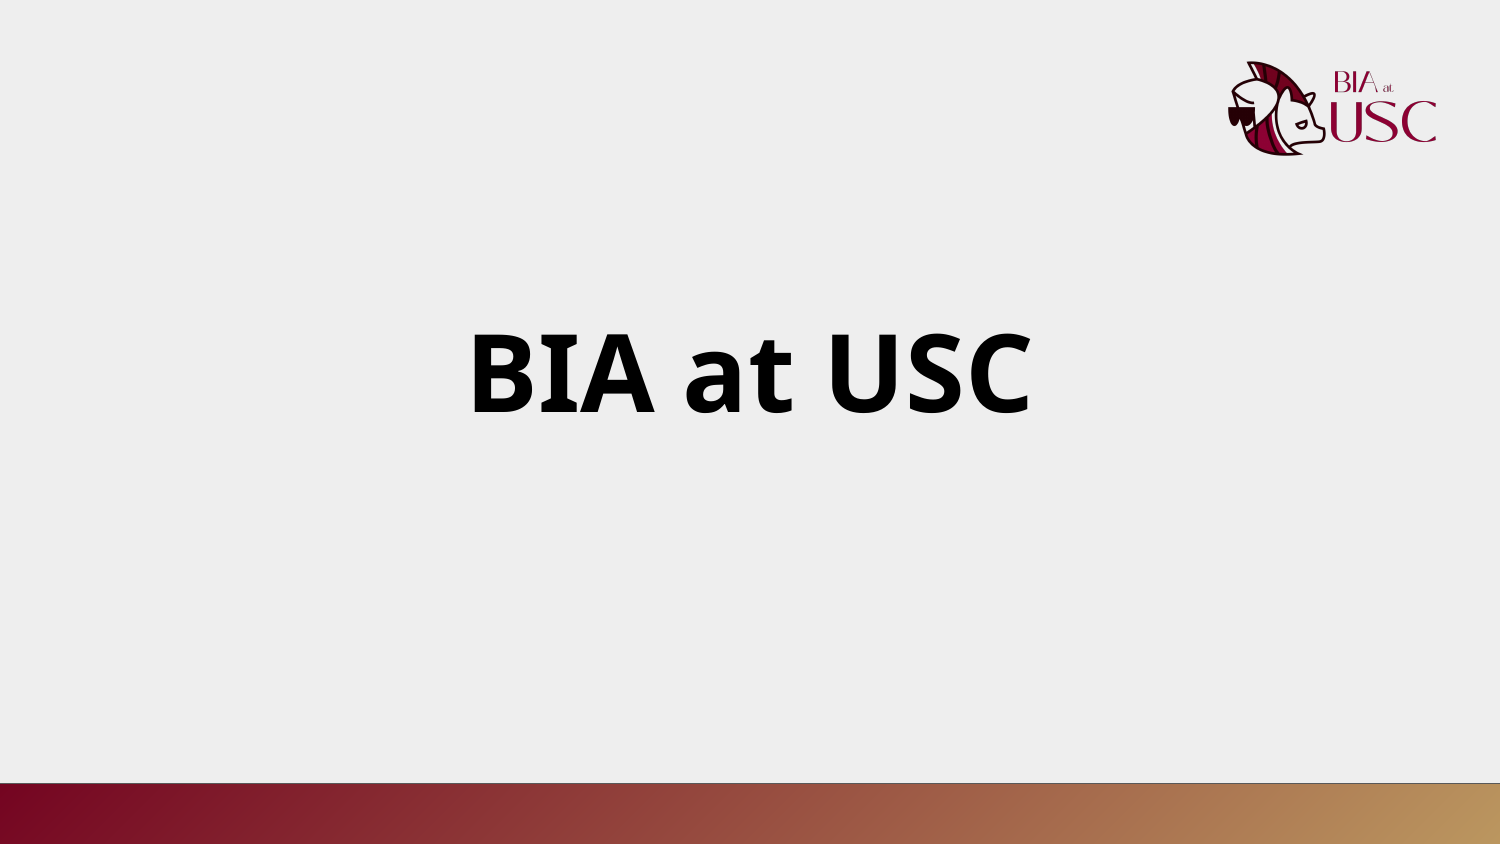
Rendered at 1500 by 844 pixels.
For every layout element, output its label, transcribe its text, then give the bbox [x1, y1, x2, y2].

picture [1197, 0, 1469, 218]
title BIA at USC [51, 122, 1449, 459]
